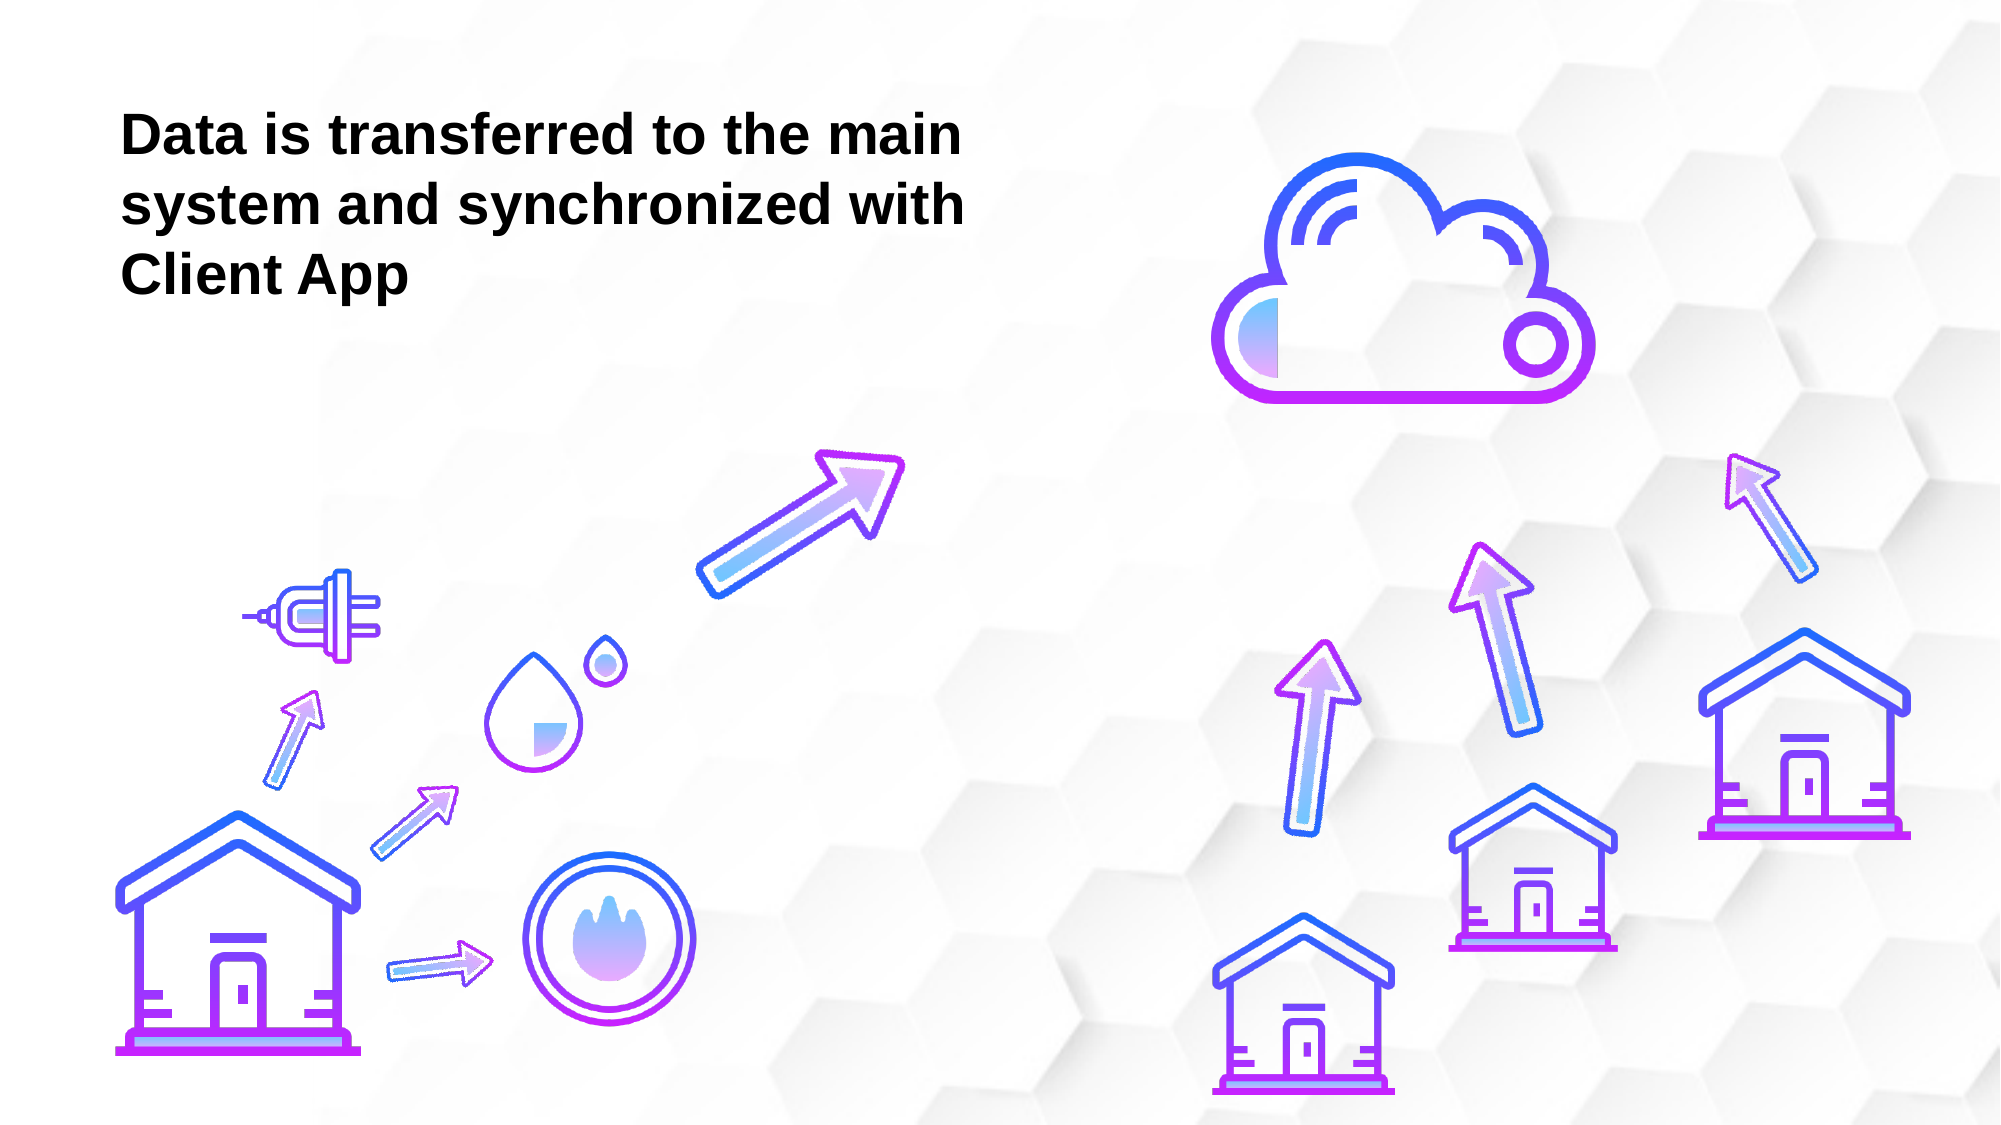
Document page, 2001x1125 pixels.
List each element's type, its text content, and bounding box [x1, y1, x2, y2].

text_box Data is transferred to the main system and synchronized with Client App [105, 88, 312, 314]
picture [87, 0, 2000, 1125]
